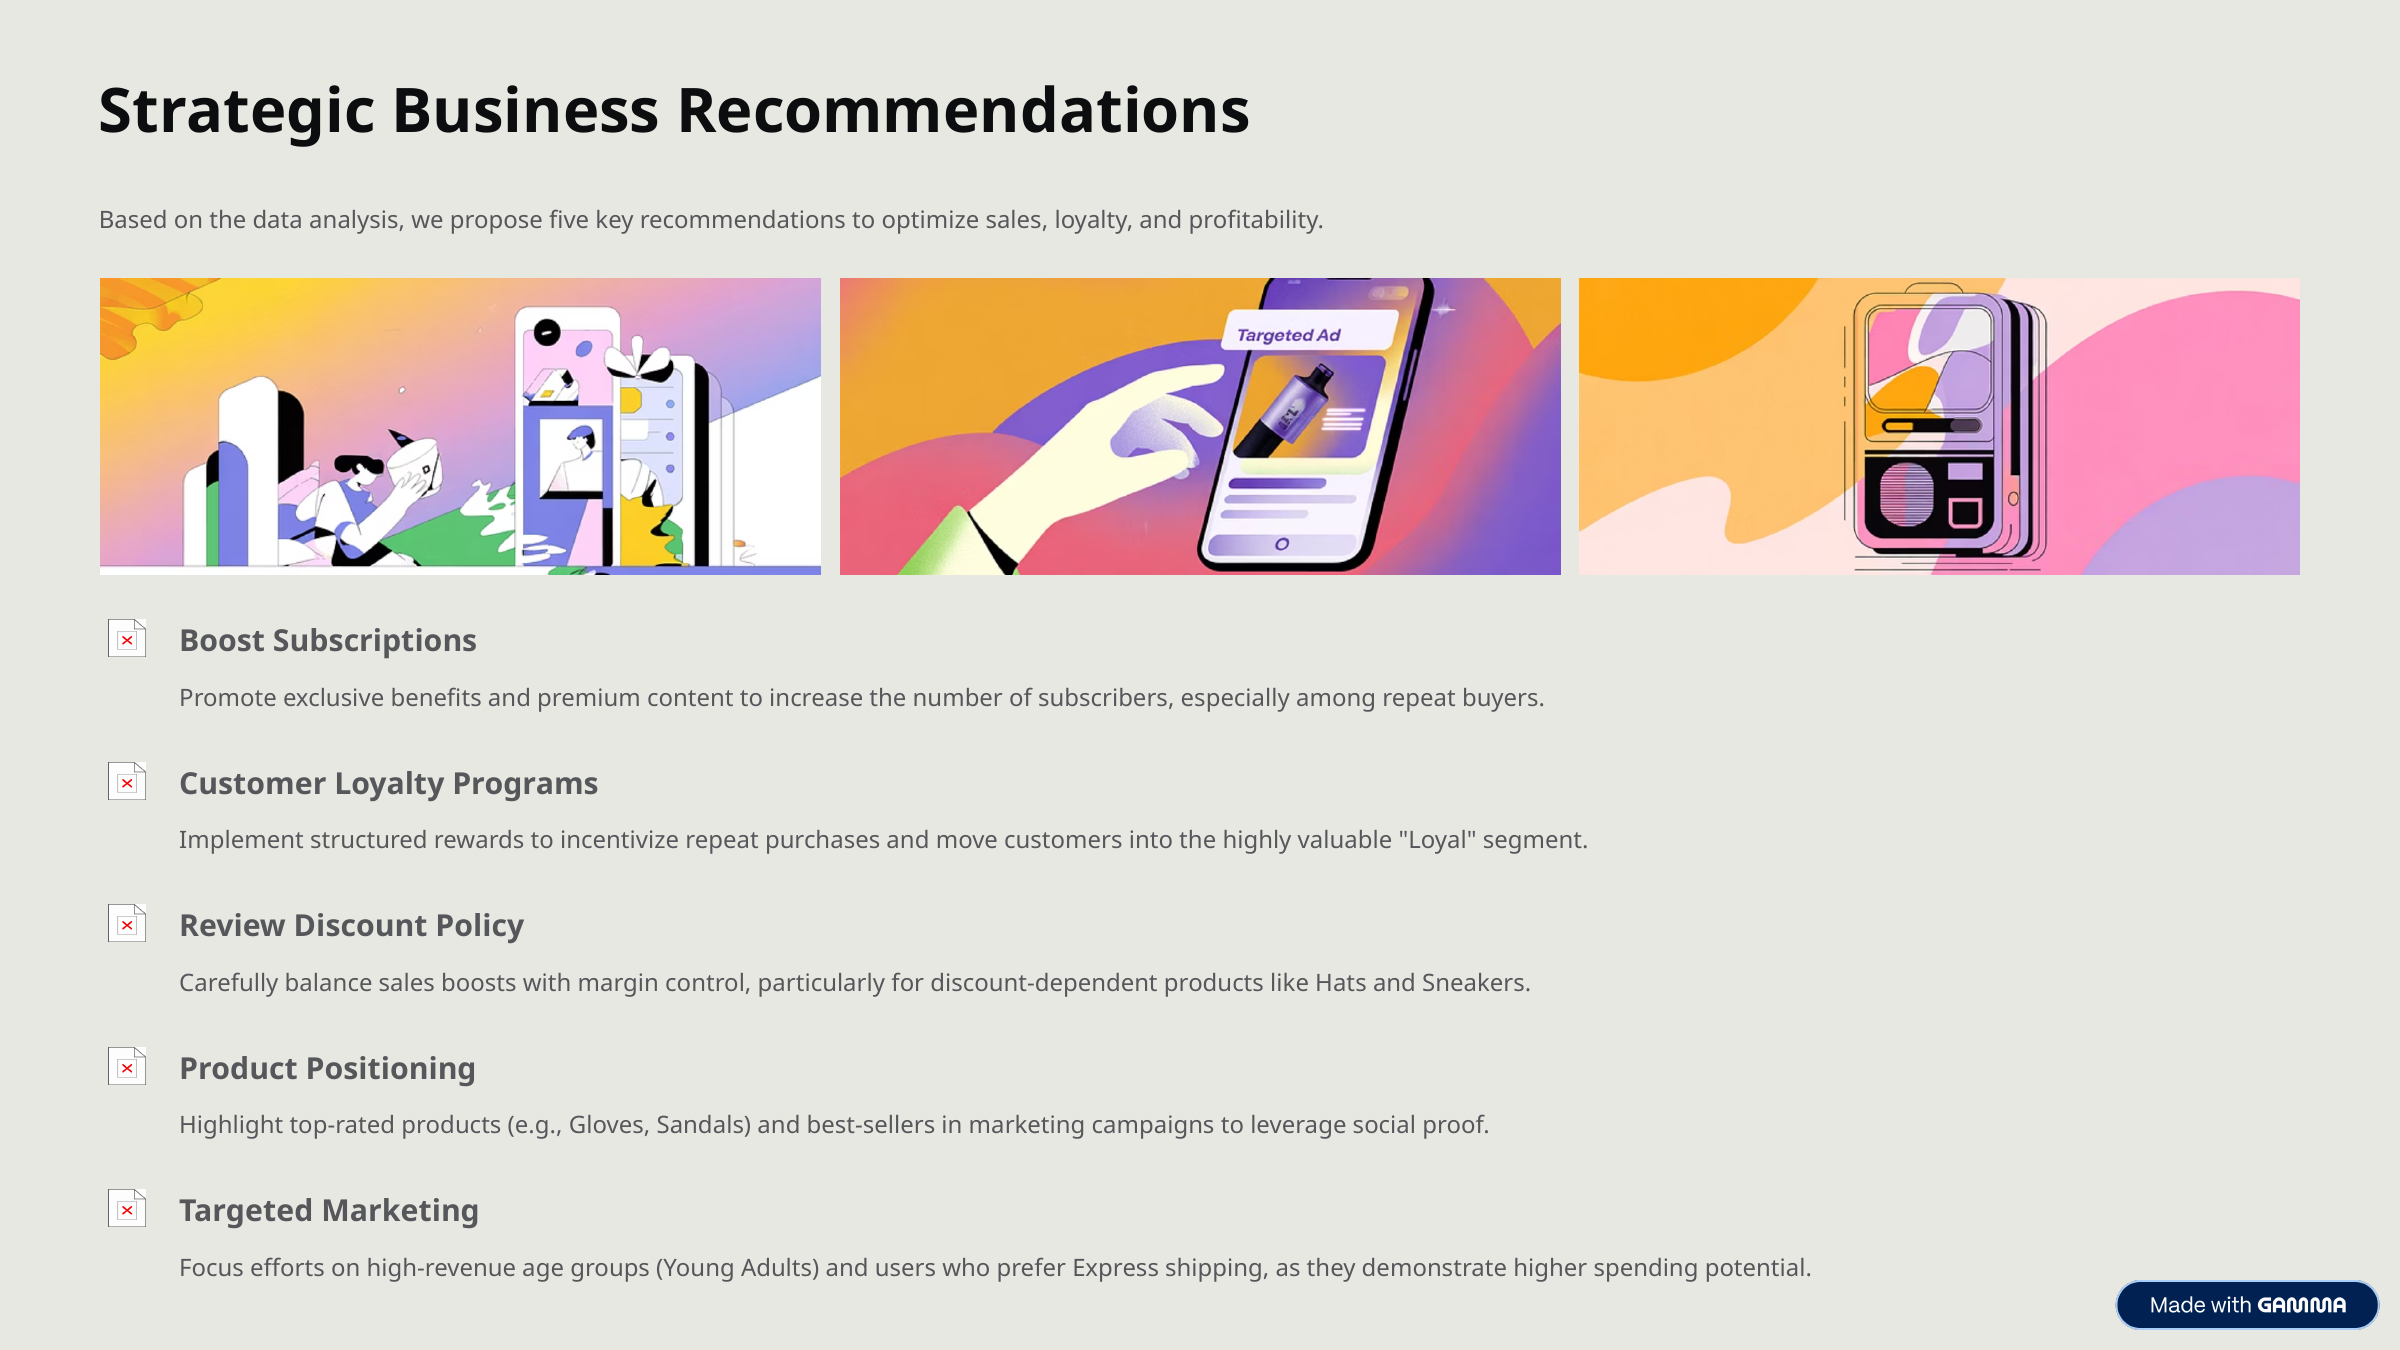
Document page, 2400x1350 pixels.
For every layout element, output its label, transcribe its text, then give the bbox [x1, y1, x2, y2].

text_box Implement structured rewards to incentivize repeat purchases and move customers into the highly valuable "Loyal" segment. [179, 815, 2301, 855]
picture [1579, 278, 2300, 575]
text_box Focus efforts on high-revenue age groups (Young Adults) and users who prefer Express shipping, as they demonstrate higher spending potential. [179, 1242, 2301, 1283]
picture [108, 762, 146, 800]
text_box Strategic Business Recommendations [98, 67, 1560, 146]
text_box Customer Loyalty Programs [179, 761, 716, 801]
picture [108, 904, 146, 942]
text_box Highlight top-rated products (e.g., Gloves, Sandals) and best-sellers in marketing campaigns to leverage social proof. [179, 1100, 2301, 1140]
picture [2106, 1271, 2389, 1339]
text_box Review Discount Policy [179, 904, 644, 943]
text_box Based on the data analysis, we propose five key recommendations to optimize sales, loyalty, and profitability. [98, 194, 2301, 235]
text_box Product Positioning [179, 1046, 592, 1086]
text_box Carefully balance sales boosts with margin control, particularly for discount-dependent products like Hats and Sneakers. [179, 957, 2301, 998]
text_box Boost Subscriptions [179, 619, 588, 658]
picture [108, 619, 146, 658]
picture [108, 1189, 146, 1227]
picture [839, 278, 1561, 575]
text_box Targeted Marketing [179, 1189, 573, 1228]
picture [100, 278, 821, 575]
picture [108, 1047, 146, 1085]
text_box Promote exclusive benefits and premium content to increase the number of subscribers, especially among repeat buyers. [179, 672, 2301, 713]
